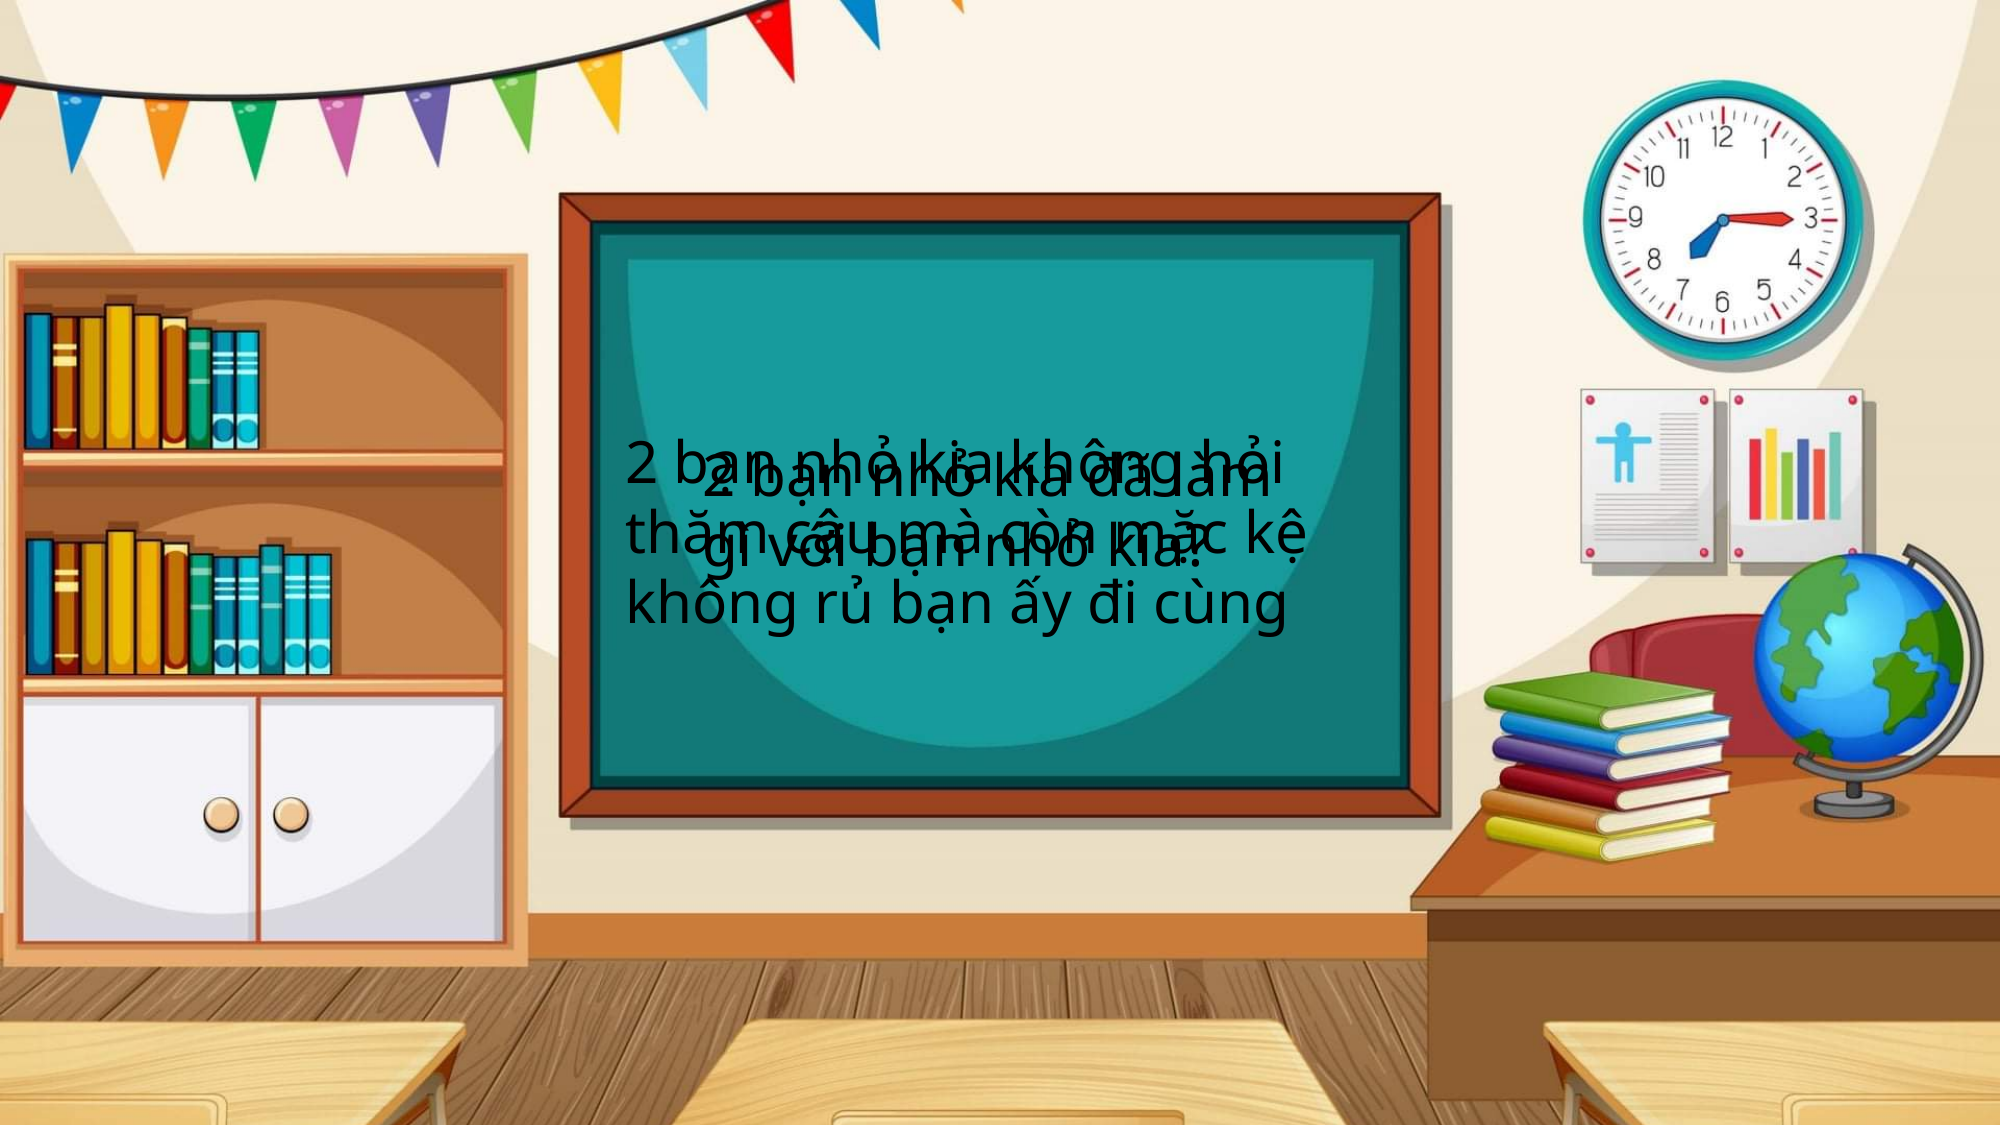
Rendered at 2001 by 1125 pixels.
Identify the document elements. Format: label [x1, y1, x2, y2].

list [0, 0, 2000, 1125]
